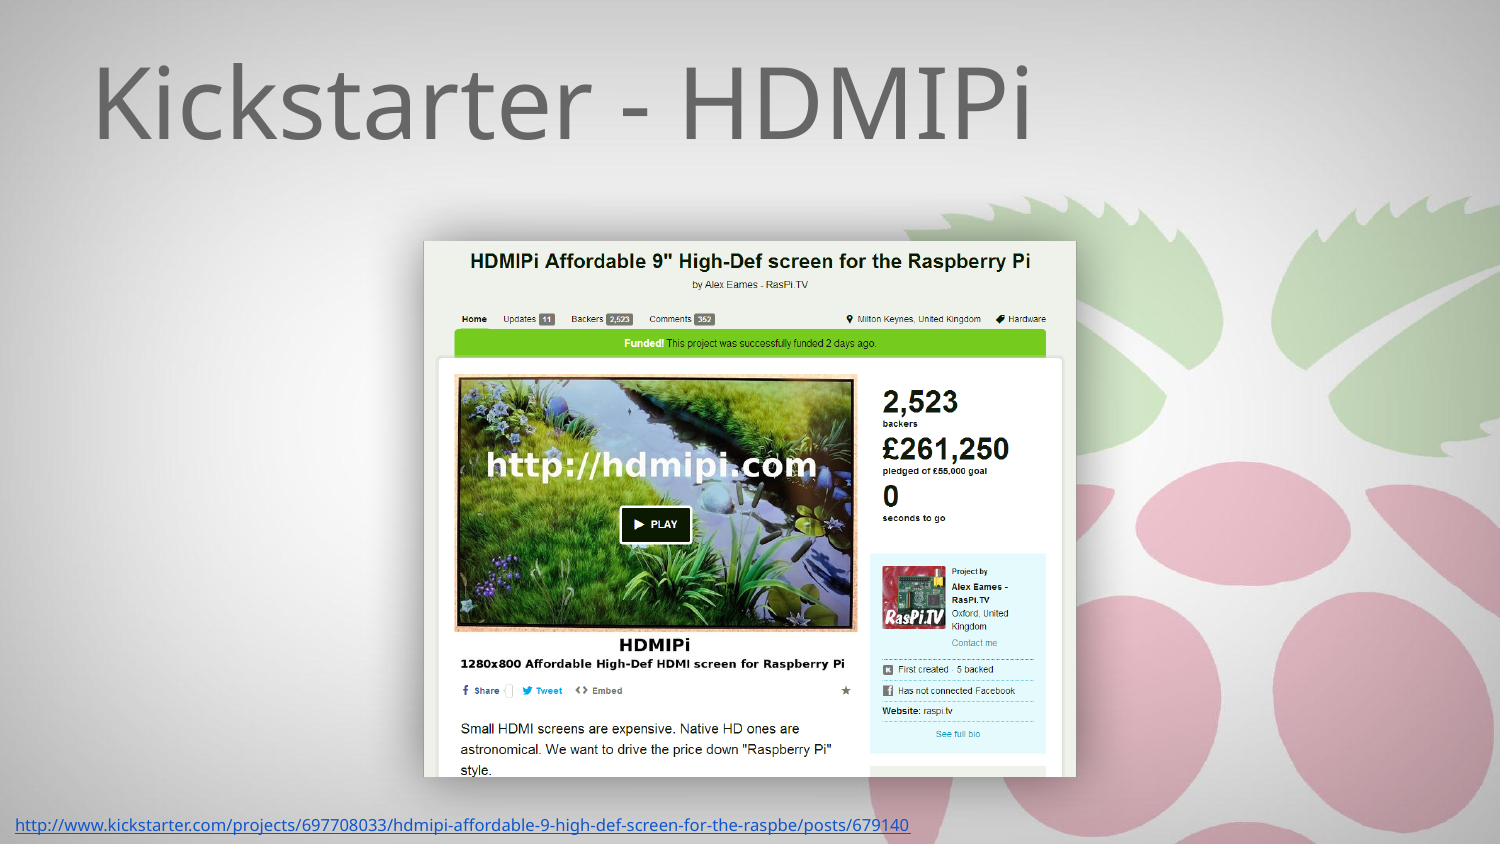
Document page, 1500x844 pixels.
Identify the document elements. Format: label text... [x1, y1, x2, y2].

title Kickstarter - HDMIPi [75, 33, 1425, 175]
picture [0, 0, 1500, 844]
text_box http://www.kickstarter.com/projects/697708033/hdmipi-affordable-9-high-def-screen-for-the-raspbe/posts/679140 [0, 800, 337, 844]
